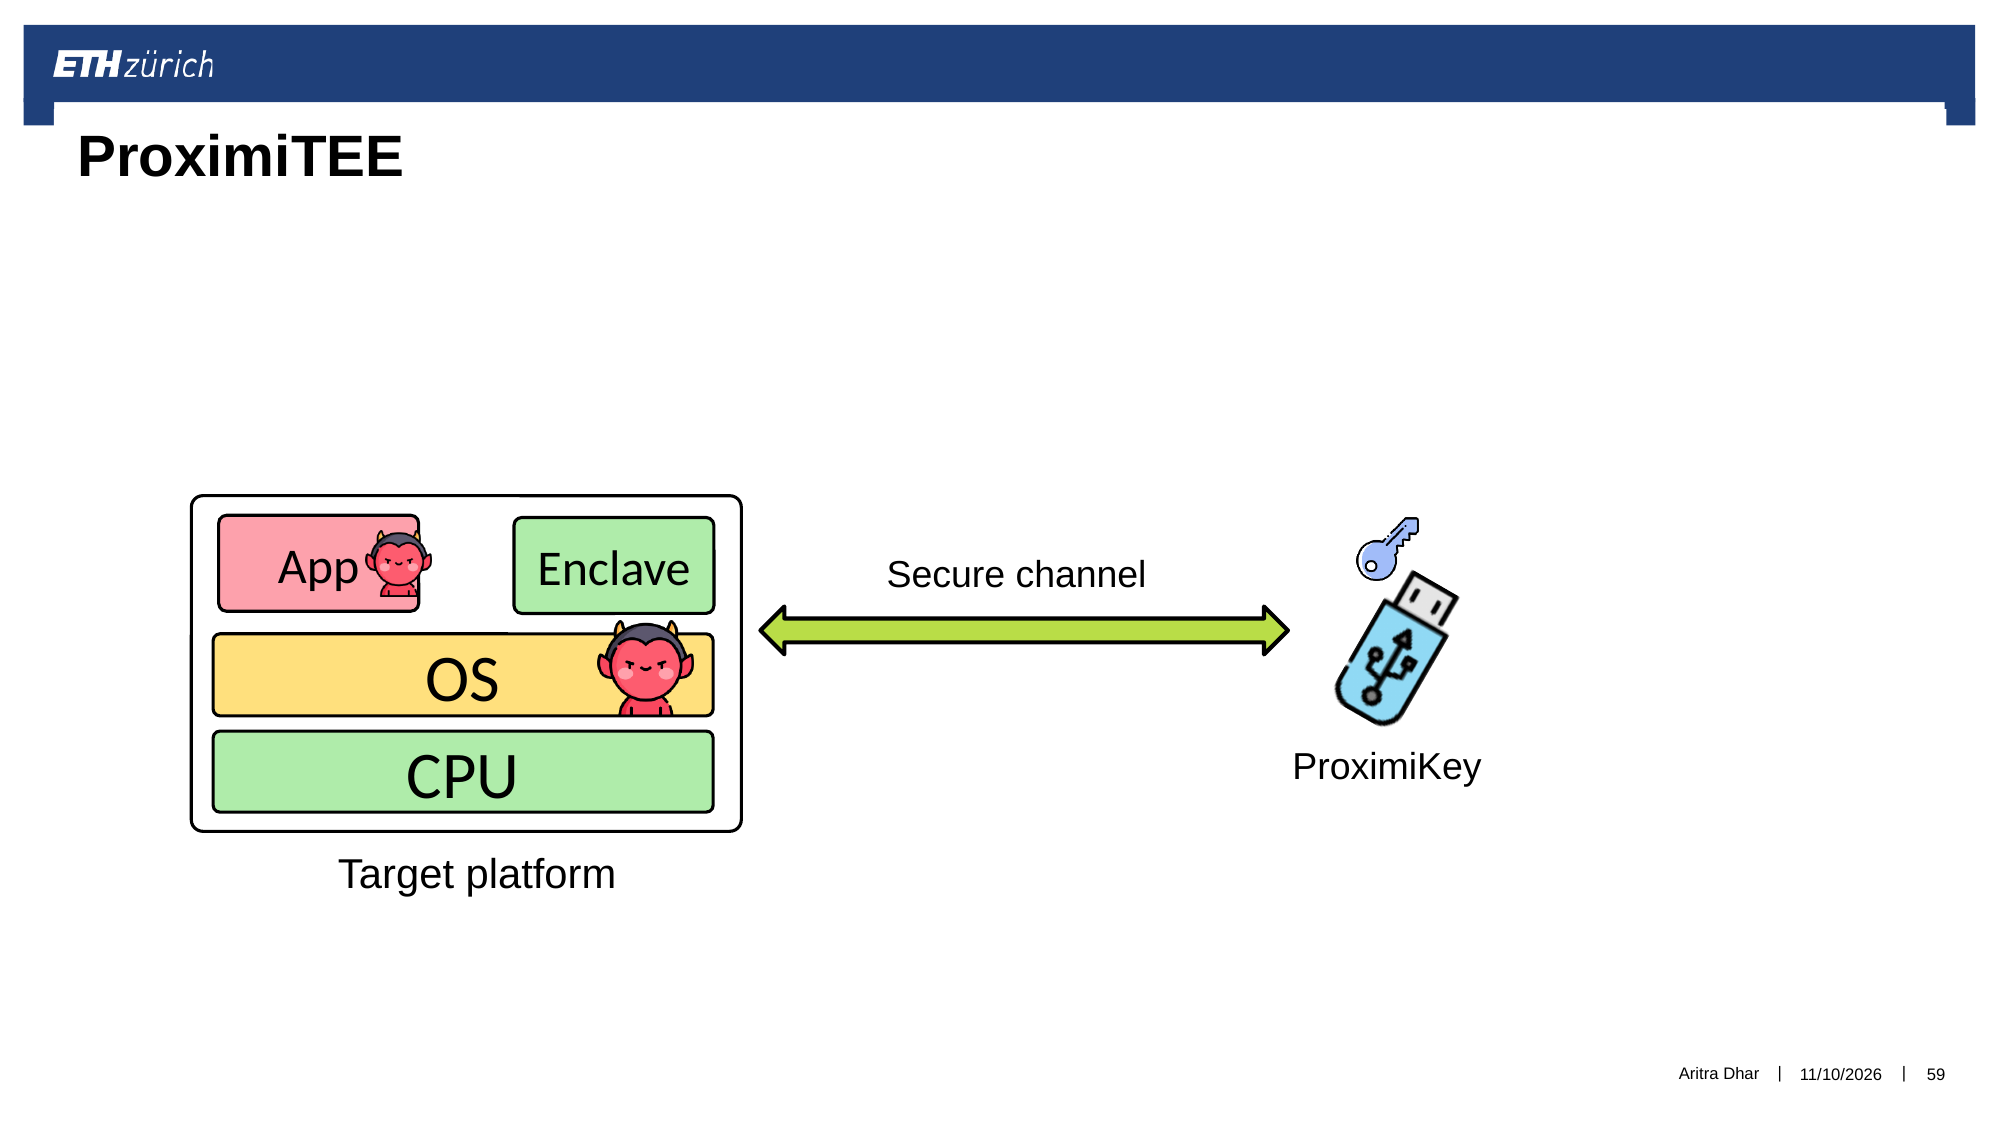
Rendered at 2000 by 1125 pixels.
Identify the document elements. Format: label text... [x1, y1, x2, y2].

text_box Secure channel [871, 542, 1162, 603]
slide_number 59 [1906, 1034, 1966, 1112]
title ProximiTEE [53, 109, 1947, 269]
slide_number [1790, 1034, 1892, 1112]
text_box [1276, 517, 1499, 796]
footer Aritra Dhar [999, 1034, 1760, 1111]
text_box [191, 495, 742, 906]
text_box [758, 604, 1271, 657]
